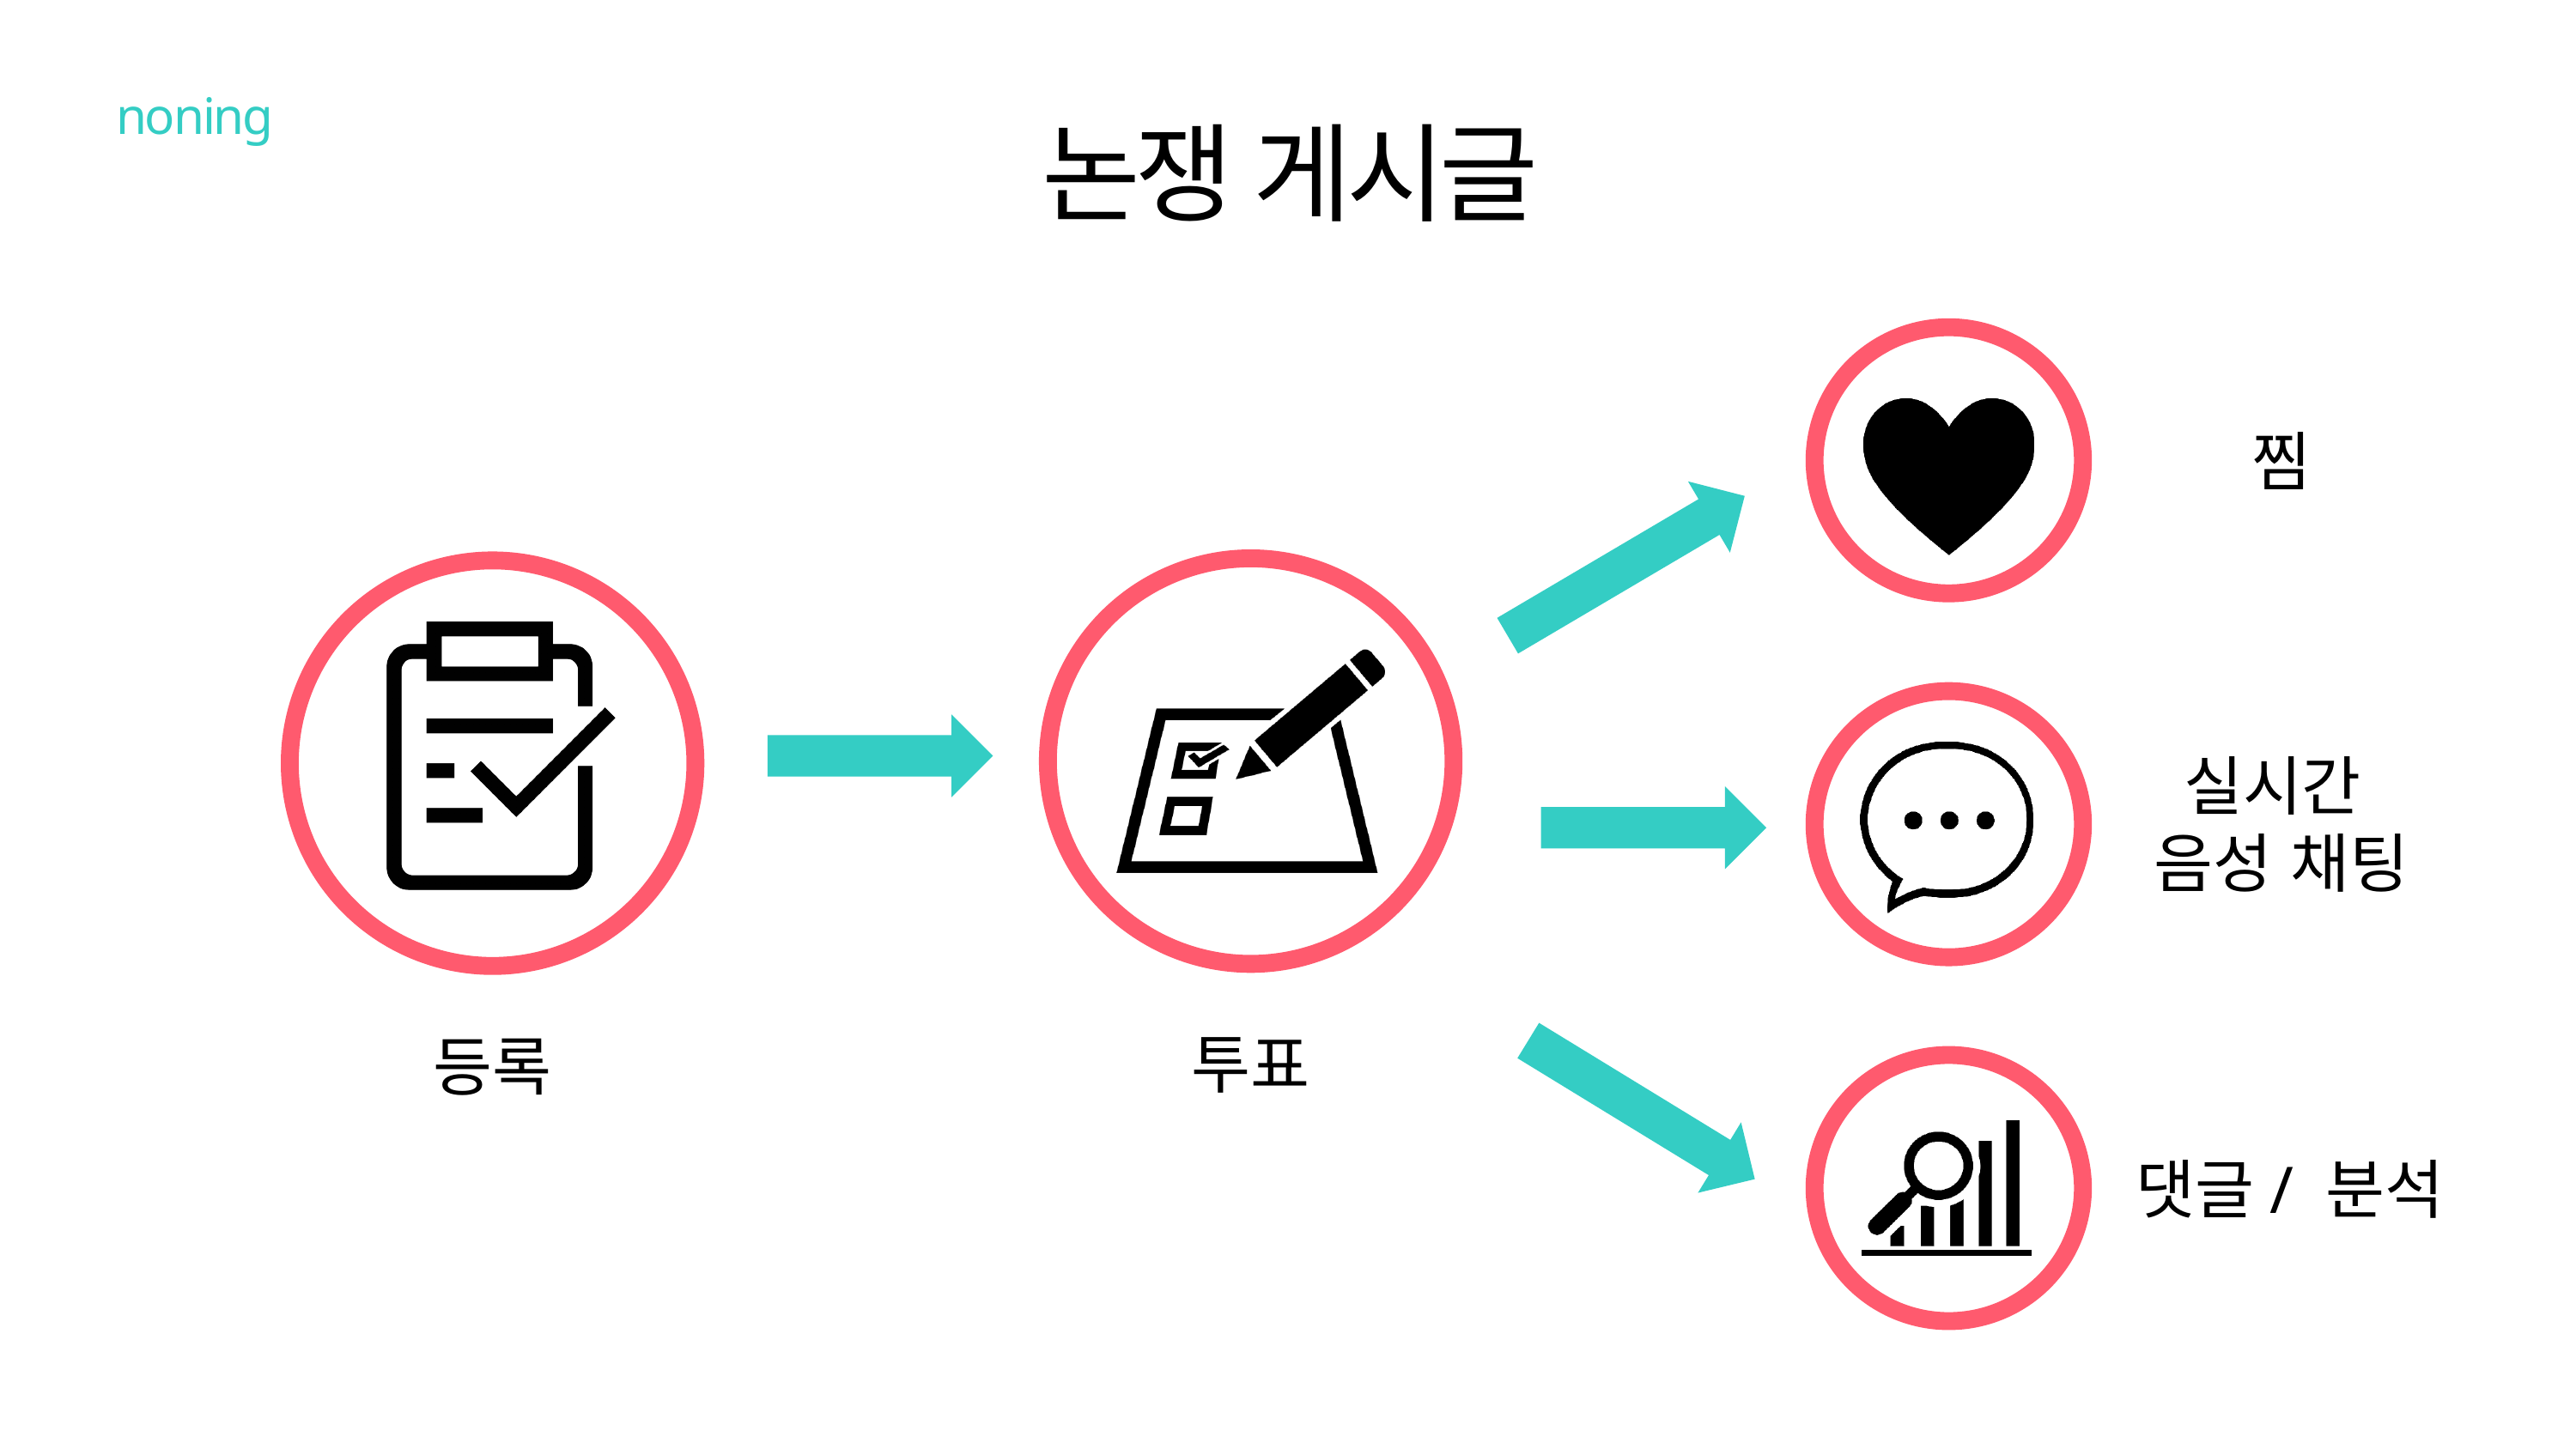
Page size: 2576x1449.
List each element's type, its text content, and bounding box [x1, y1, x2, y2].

text_box [1813, 1052, 2085, 1324]
text_box [288, 558, 697, 968]
text_box [1516, 1021, 1757, 1195]
text_box [765, 712, 995, 799]
picture [1862, 1119, 2032, 1257]
picture [1863, 362, 2035, 591]
text_box [1813, 689, 2085, 960]
picture [1860, 742, 2033, 913]
text_box 등록 [368, 1019, 617, 1110]
text_box 논쟁 게시글 [2, 100, 2576, 241]
text_box [1813, 325, 2085, 563]
text_box 댓글/ 분석 [2098, 1142, 2482, 1233]
text_box noning [103, 77, 323, 151]
picture [386, 621, 617, 890]
text_box [1046, 556, 1455, 966]
text_box 실시간 음성 채팅 [2098, 739, 2465, 907]
picture [1116, 627, 1385, 895]
text_box [1495, 479, 1747, 656]
text_box 투표 [1127, 1017, 1375, 1108]
text_box 찜 [2158, 415, 2405, 505]
text_box [1539, 785, 1769, 871]
